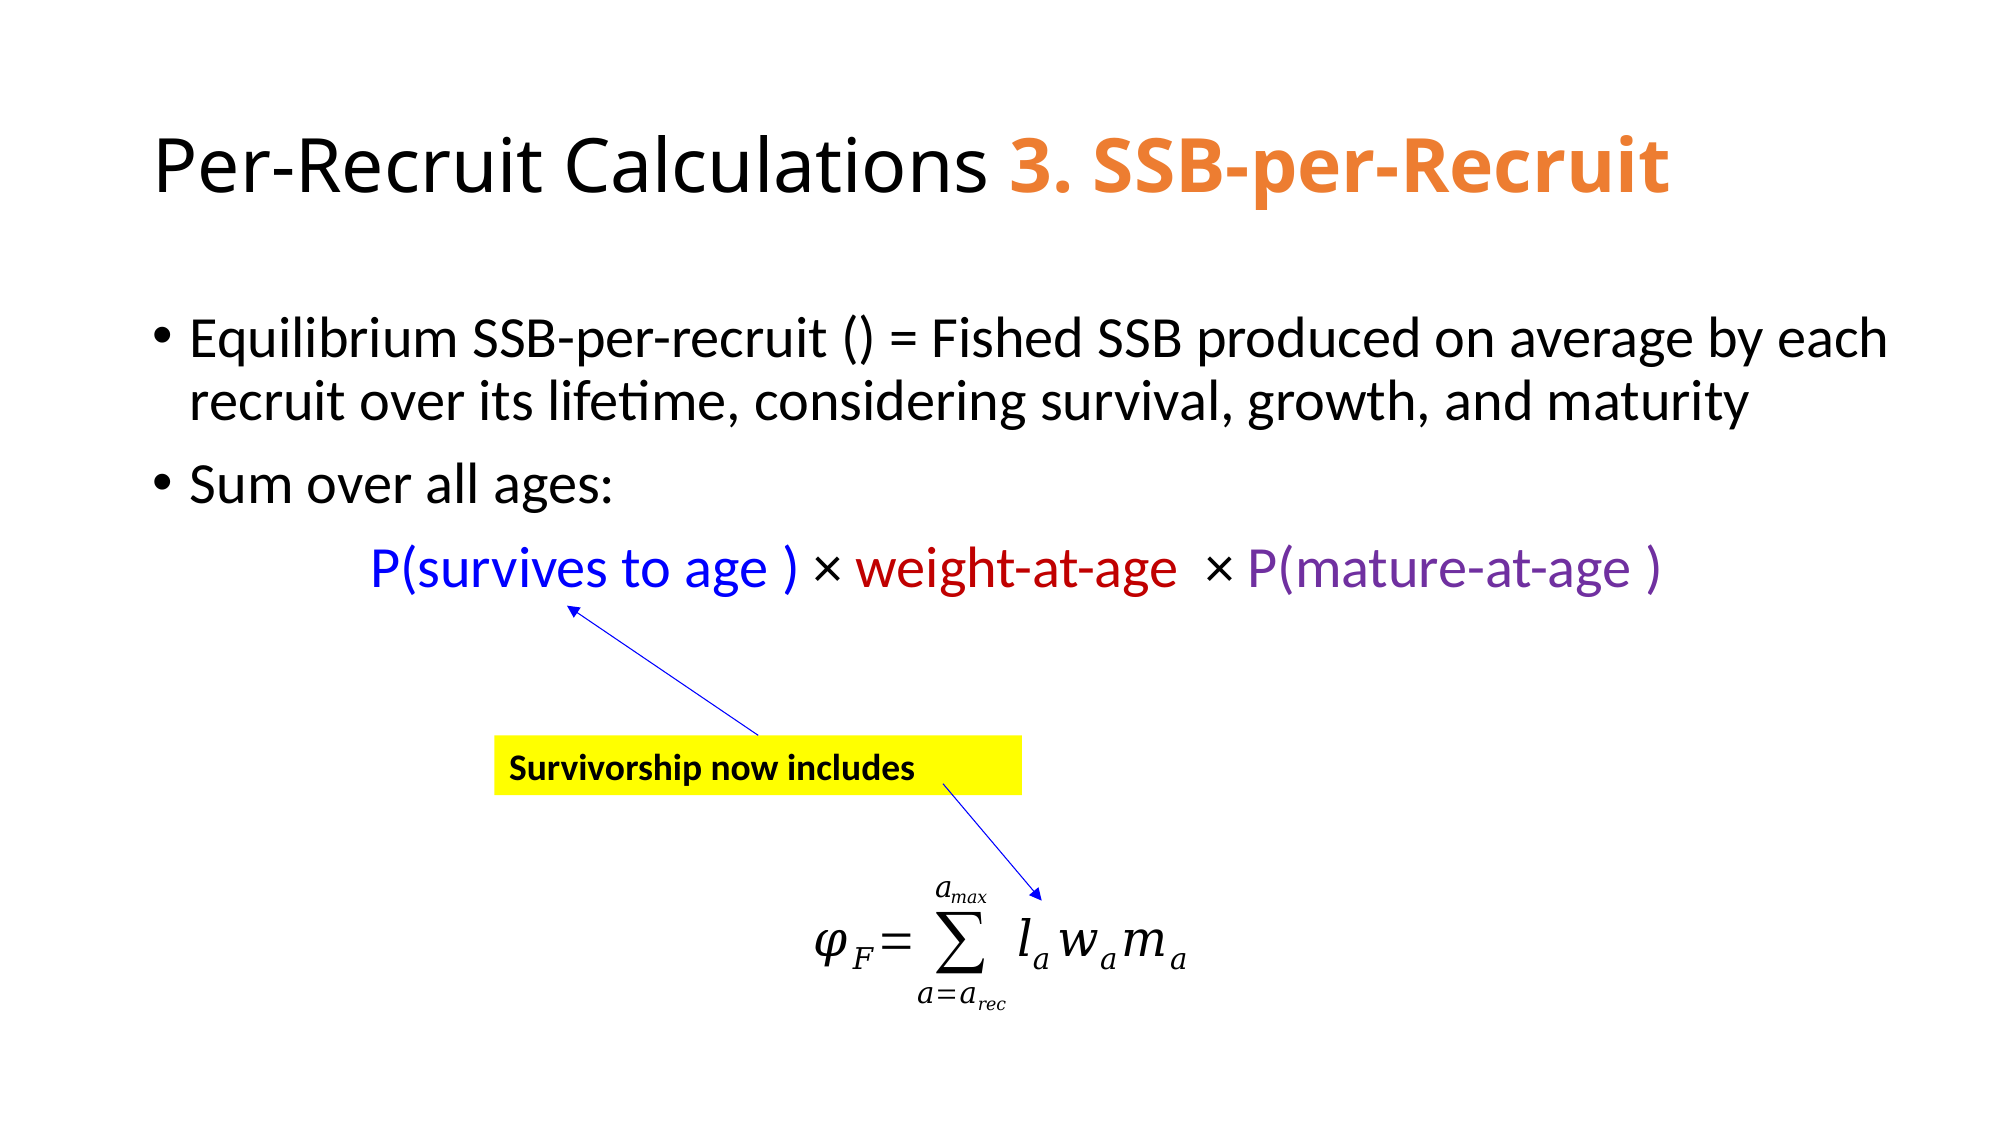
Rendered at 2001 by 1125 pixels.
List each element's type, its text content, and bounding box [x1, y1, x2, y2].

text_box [566, 605, 759, 736]
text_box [942, 783, 1042, 901]
title Per-Recruit Calculations 3. SSB-per-Recruit [137, 59, 1863, 278]
